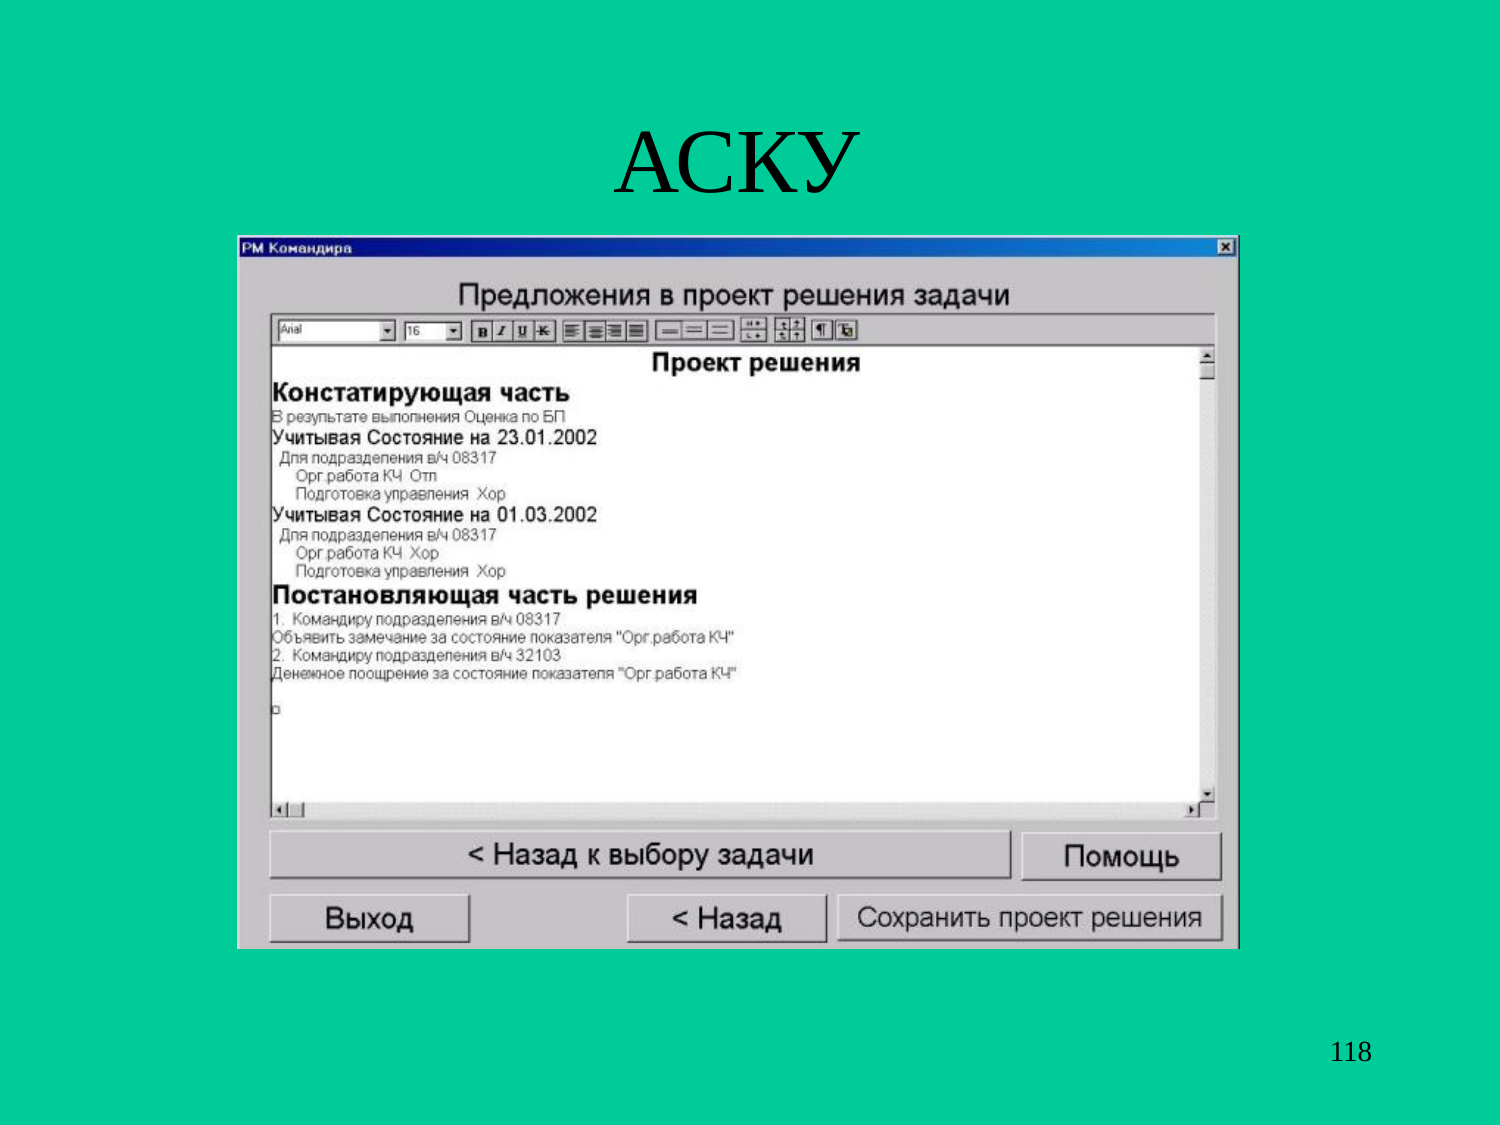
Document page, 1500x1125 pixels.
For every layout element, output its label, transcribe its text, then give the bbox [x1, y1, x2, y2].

picture [237, 235, 1240, 949]
slide_number 118 [1074, 1025, 1388, 1100]
title АСКУ [99, 62, 1375, 250]
